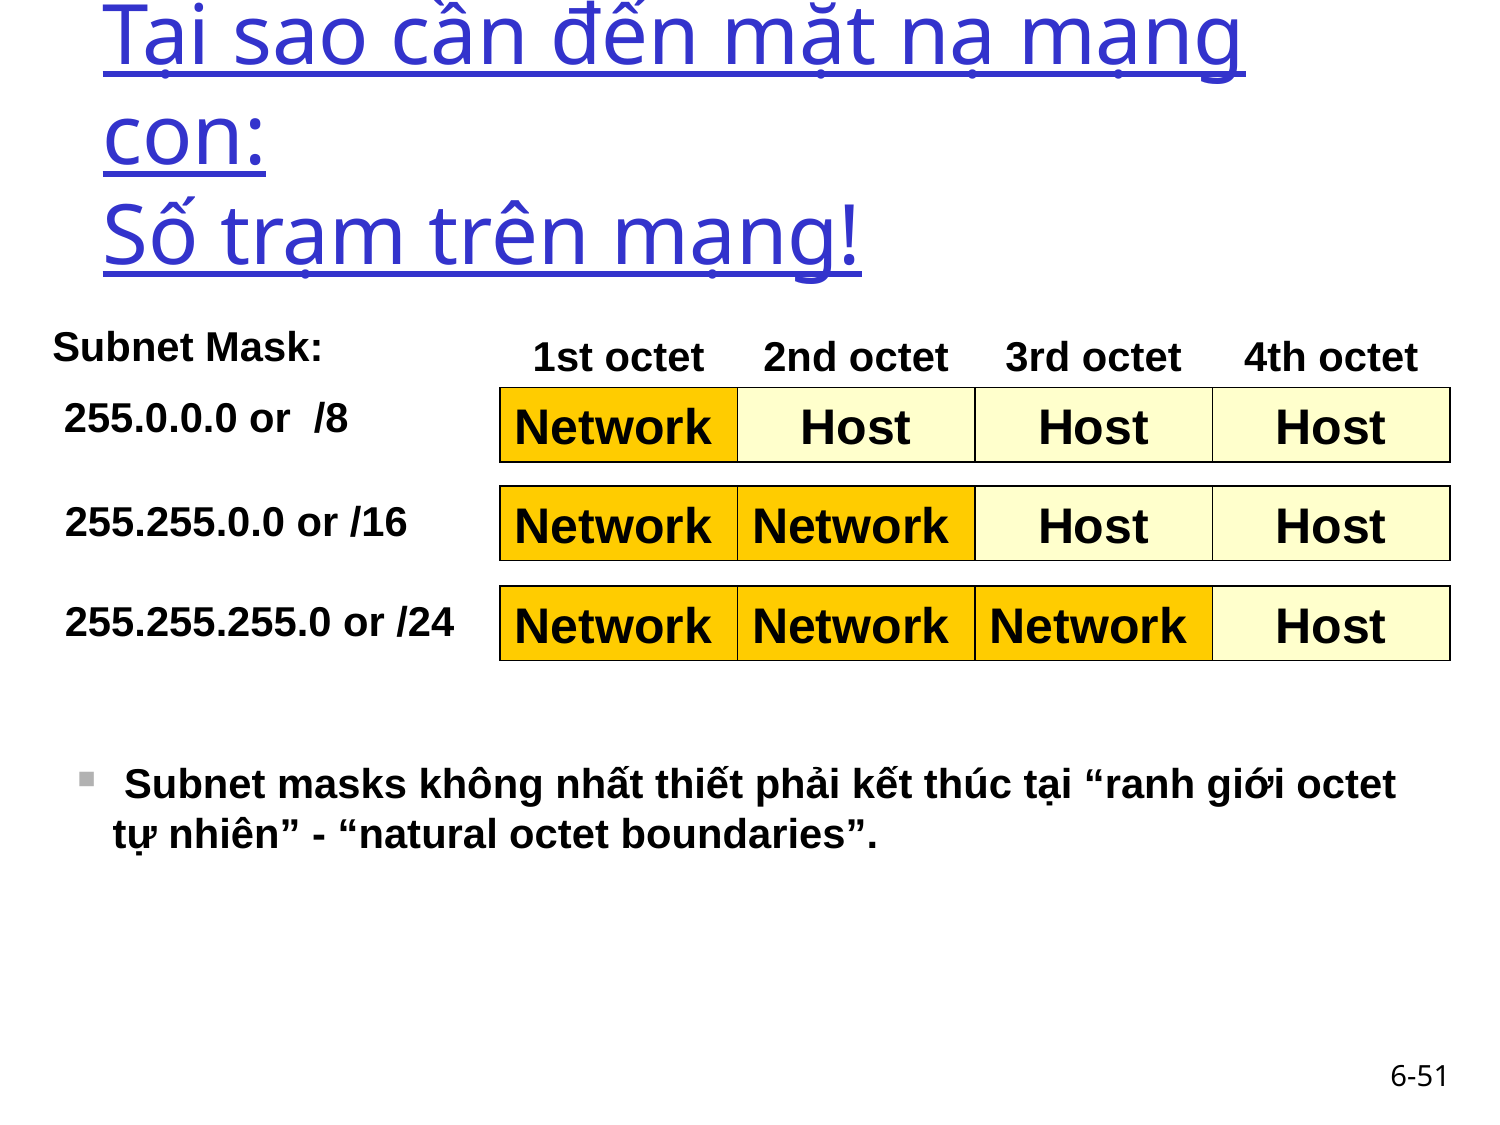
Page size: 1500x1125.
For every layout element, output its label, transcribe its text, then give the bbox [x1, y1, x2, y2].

text_box Host [1212, 585, 1450, 661]
text_box Network [499, 585, 737, 661]
text_box 4th octet [1212, 322, 1450, 388]
text_box Host [737, 388, 974, 463]
text_box 2nd octet [737, 322, 974, 388]
text_box Network [737, 585, 974, 661]
text_box Host [974, 388, 1212, 463]
text_box Host [1212, 485, 1450, 561]
text_box Network [499, 485, 737, 561]
text_box Host [1212, 388, 1450, 463]
text_box 255.255.0.0 or /16 [50, 487, 450, 553]
text_box 3rd octet [974, 322, 1212, 388]
text_box Network [737, 485, 974, 561]
text_box Host [974, 485, 1212, 561]
text_box Subnet Mask: 255.0.0.0 or /8 [37, 312, 438, 449]
text_box Subnet masks không nhất thiết phải kết thúc tại “ranh giới octet tự nhiên” - “natural octet boundaries”. [62, 749, 1438, 865]
text_box 1st octet [499, 322, 737, 388]
text_box Network [499, 388, 737, 463]
slide_number 6-51 [1362, 1049, 1466, 1125]
text_box 255.255.255.0 or /24 [50, 587, 475, 653]
title Tại sao cần đến mặt nạ mạng con: Số trạm trên mạng! [87, 37, 1404, 225]
text_box Network [974, 585, 1212, 661]
